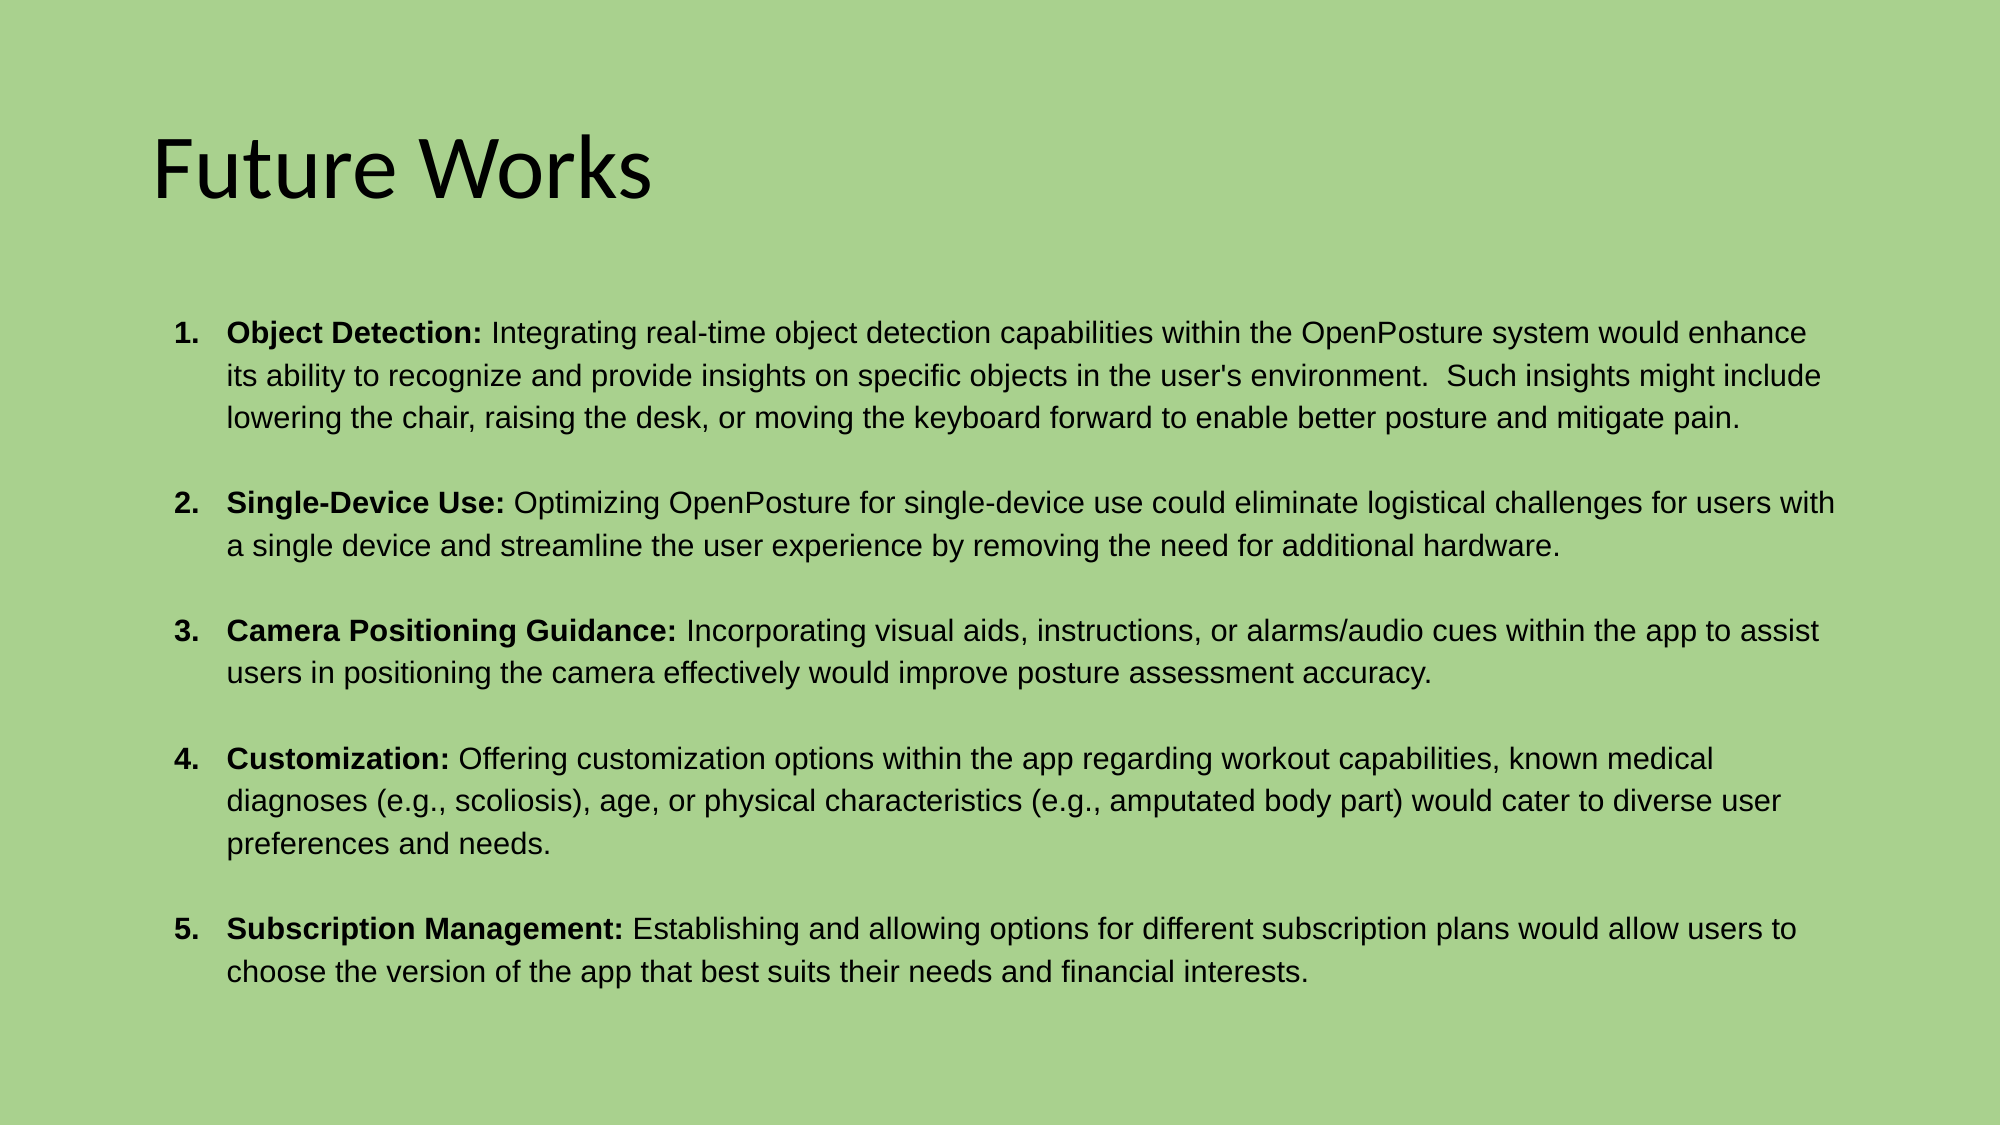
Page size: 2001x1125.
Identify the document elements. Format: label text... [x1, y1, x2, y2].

title Future Works [137, 59, 1863, 278]
list Object Detection: Integrating real-time object detection capabilities within the OpenPosture system would enhance its ability to recognize and provide insights on specific objects in the user's environment. Such insights might include lowering the chair, raising the desk, or moving the keyboard forward to enable better posture and mitigate pain. Single-Device Use: Optimizing OpenPosture for single-device use could eliminate logistical challenges for users with a single device and streamline the user experience by removing the need for additional hardware. Camera Positioning Guidance: Incorporating visual aids, instructions, or alarms/audio cues within the app to assist users in positioning the camera effectively would improve posture assessment accuracy. Customization: Offering customization options within the app regarding workout capabilities, known medical diagnoses (e.g., scoliosis), age, or physical characteristics (e.g., amputated body part) would cater to diverse user preferences and needs. Subscription Management: Establishing and allowing options for different subscription plans would allow users to choose the version of the app that best suits their needs and financial interests. [137, 299, 1863, 1014]
